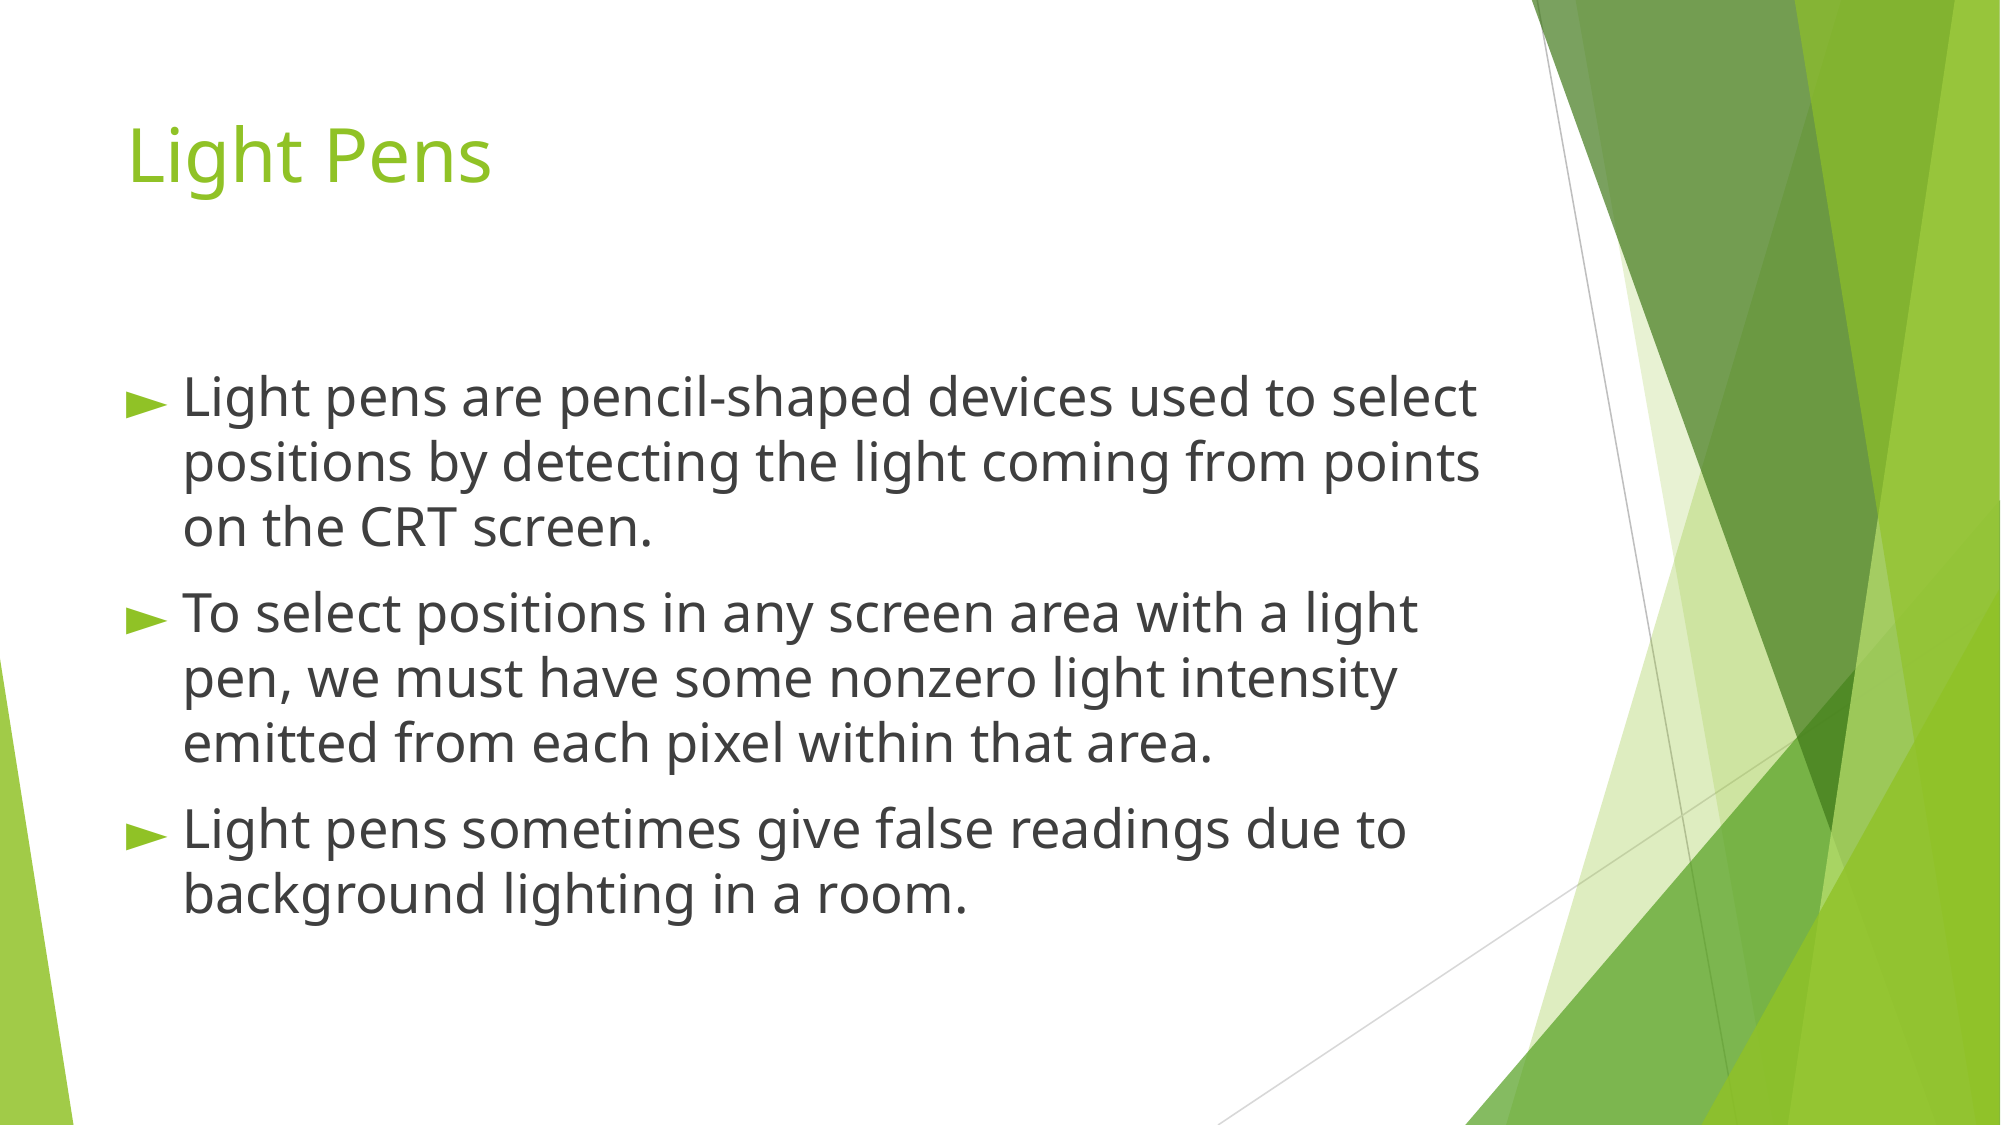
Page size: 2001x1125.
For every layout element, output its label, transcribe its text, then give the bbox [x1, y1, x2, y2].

title Light Pens [111, 99, 1522, 317]
list Light pens are pencil-shaped devices used to select positions by detecting the light coming from points on the CRT screen. To select positions in any screen area with a light pen, we must have some nonzero light intensity emitted from each pixel within that area. Light pens sometimes give false readings due to background lighting in a room. [111, 354, 1522, 992]
